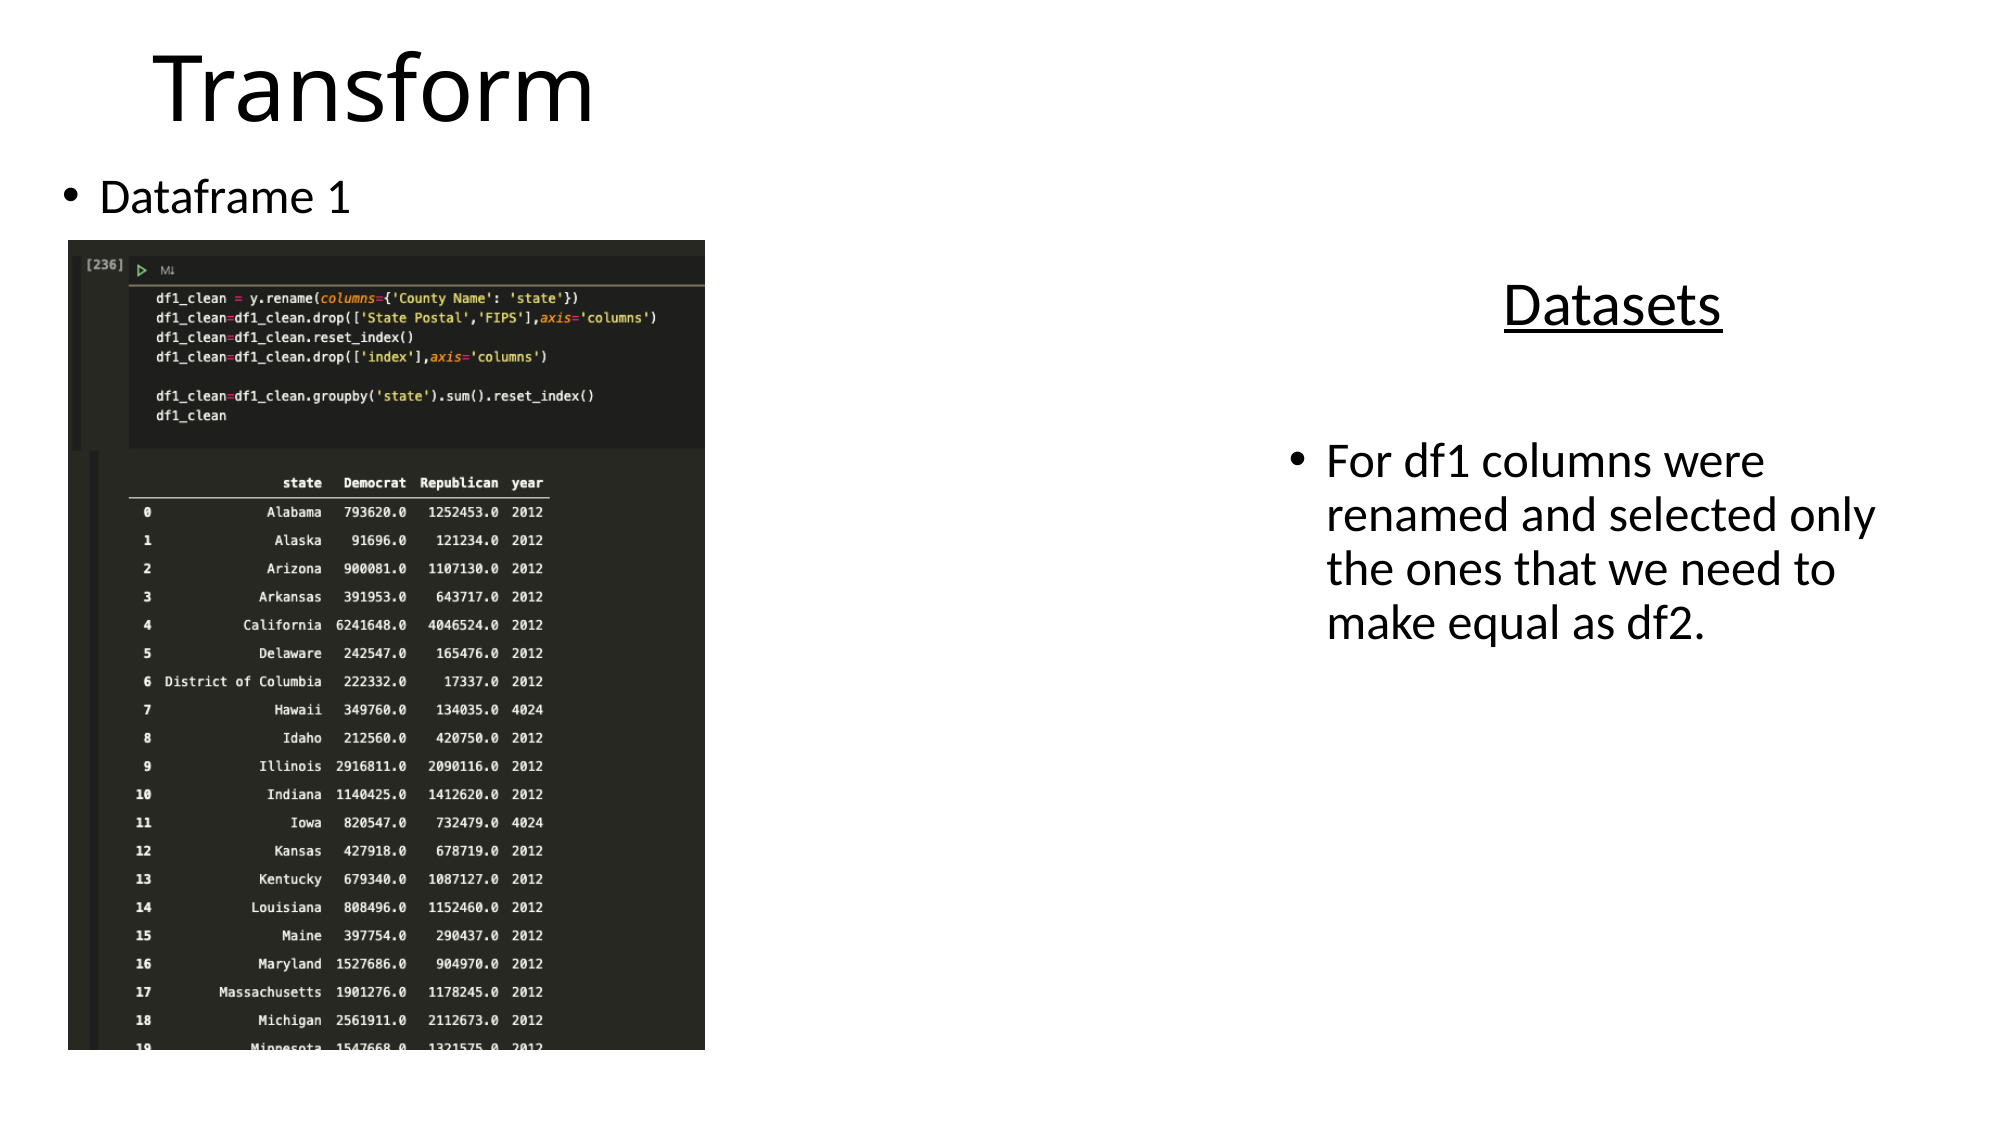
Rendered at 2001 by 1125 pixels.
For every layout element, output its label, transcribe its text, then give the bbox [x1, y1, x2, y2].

picture [67, 240, 705, 1050]
list Datasets For df1 columns were renamed and selected only the ones that we need to make equal as df2. [1273, 263, 1953, 862]
title Transform [137, 25, 1863, 159]
text_box Dataframe 1 [47, 163, 1236, 237]
